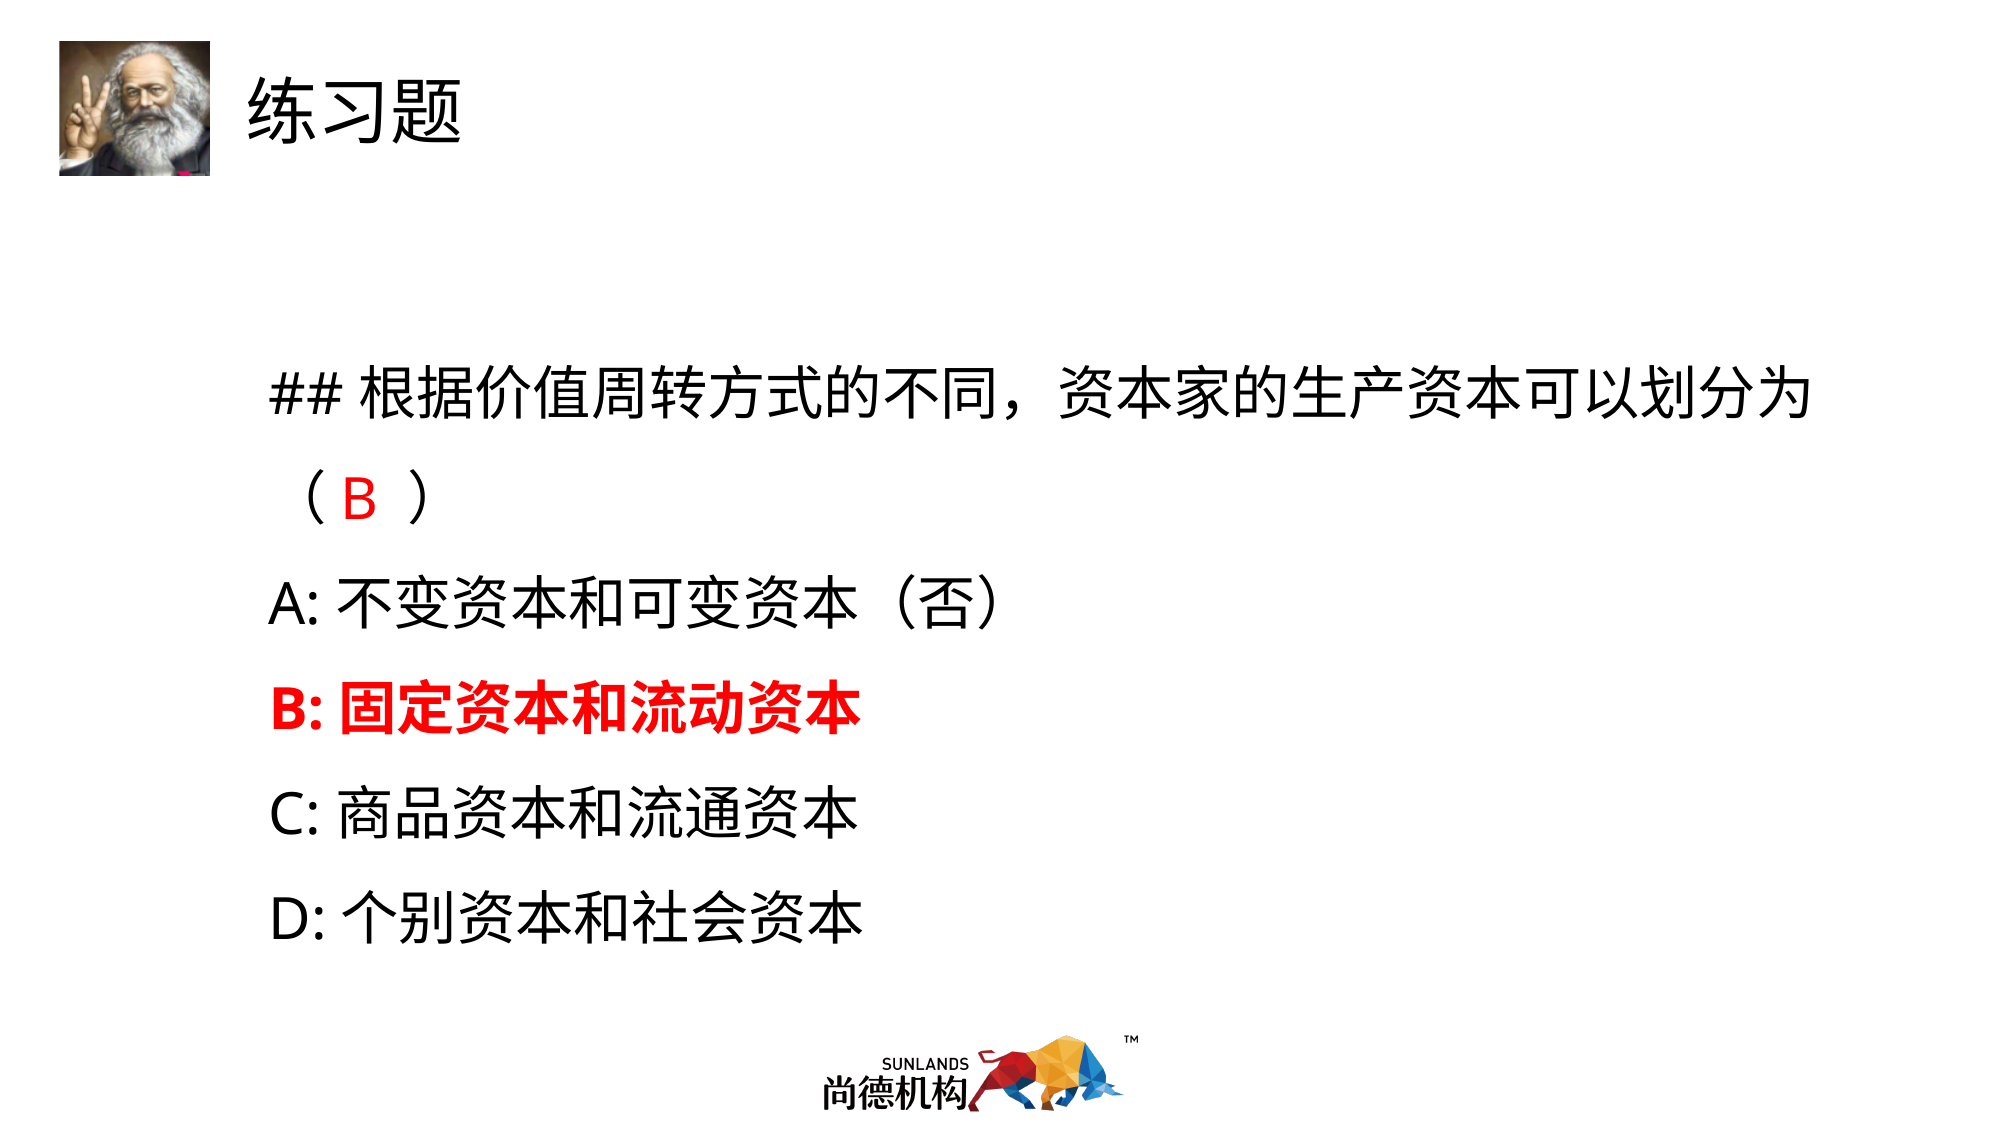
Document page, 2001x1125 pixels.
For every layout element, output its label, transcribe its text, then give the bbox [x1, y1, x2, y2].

picture [642, 959, 1320, 1125]
text_box ##根据价值周转方式的不同，资本家的生产资本可以划分为（B ） A:不变资本和可变资本（否） B:固定资本和流动资本 C:商品资本和流通资本 D:个别资本和社会资本 [253, 314, 1973, 959]
picture [59, 41, 210, 176]
